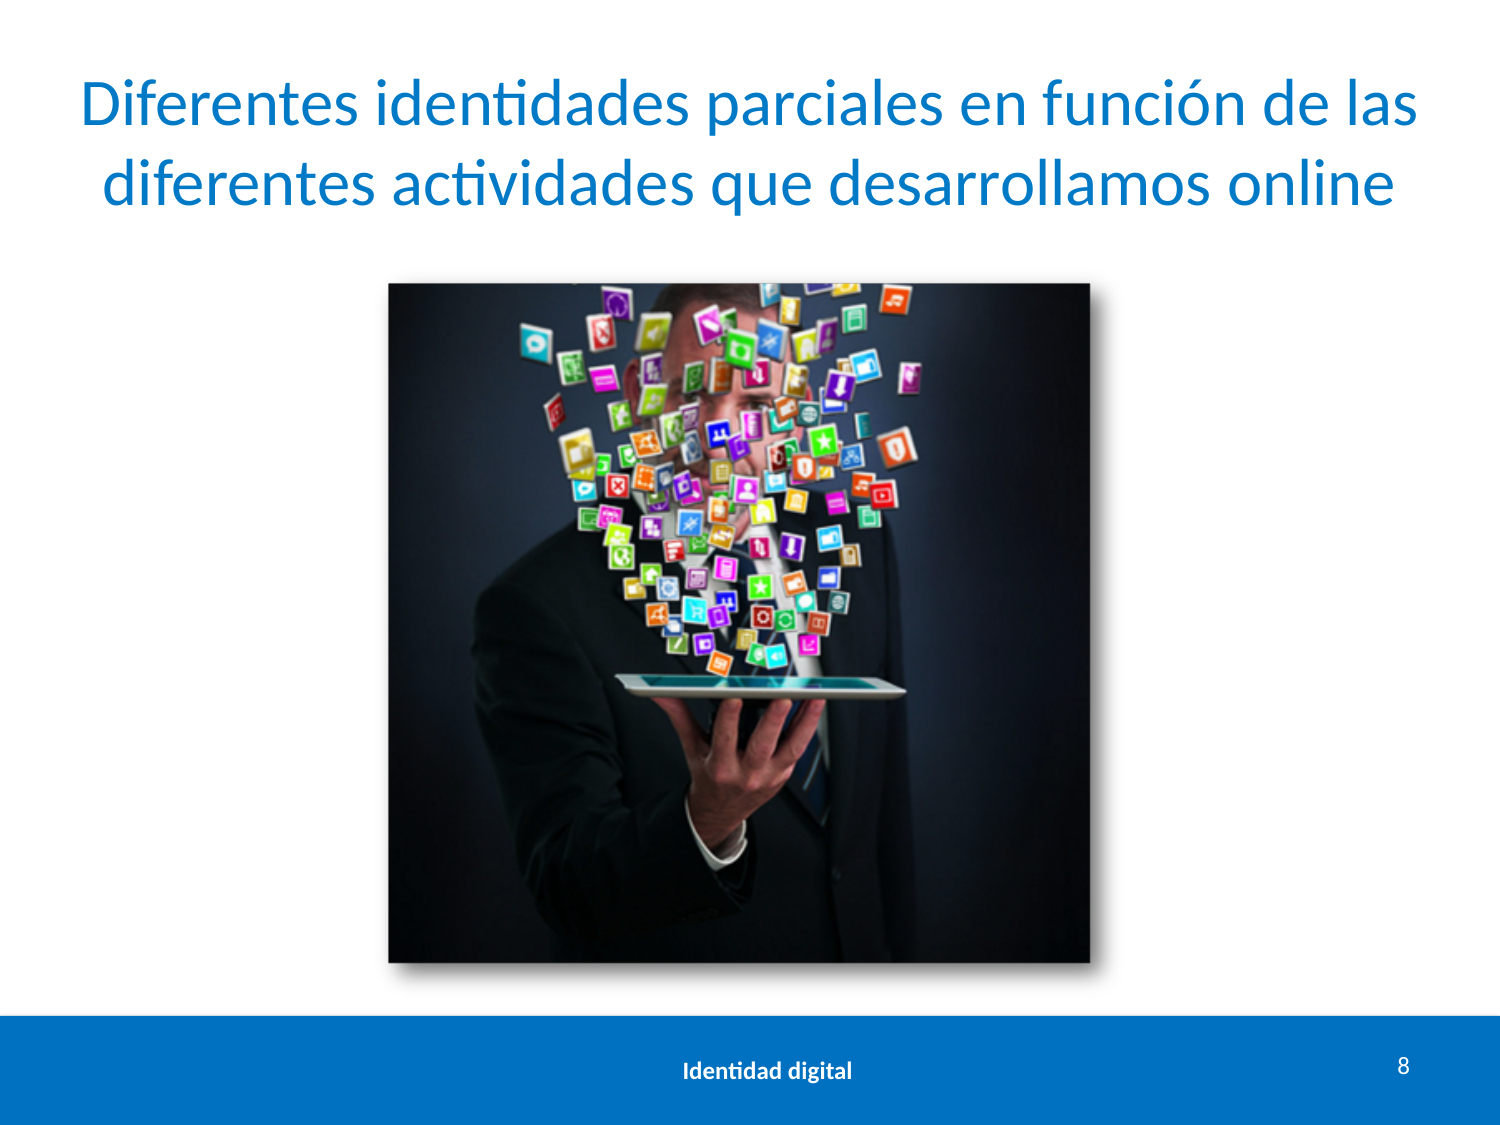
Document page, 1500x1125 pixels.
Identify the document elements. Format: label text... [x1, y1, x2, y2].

text_box Identidad digital [496, 1046, 1040, 1107]
title Diferentes identidades parciales en función de las diferentes actividades que desarrollamos online [53, 45, 1447, 233]
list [367, 262, 1133, 1006]
slide_number 8 [1074, 1042, 1425, 1103]
